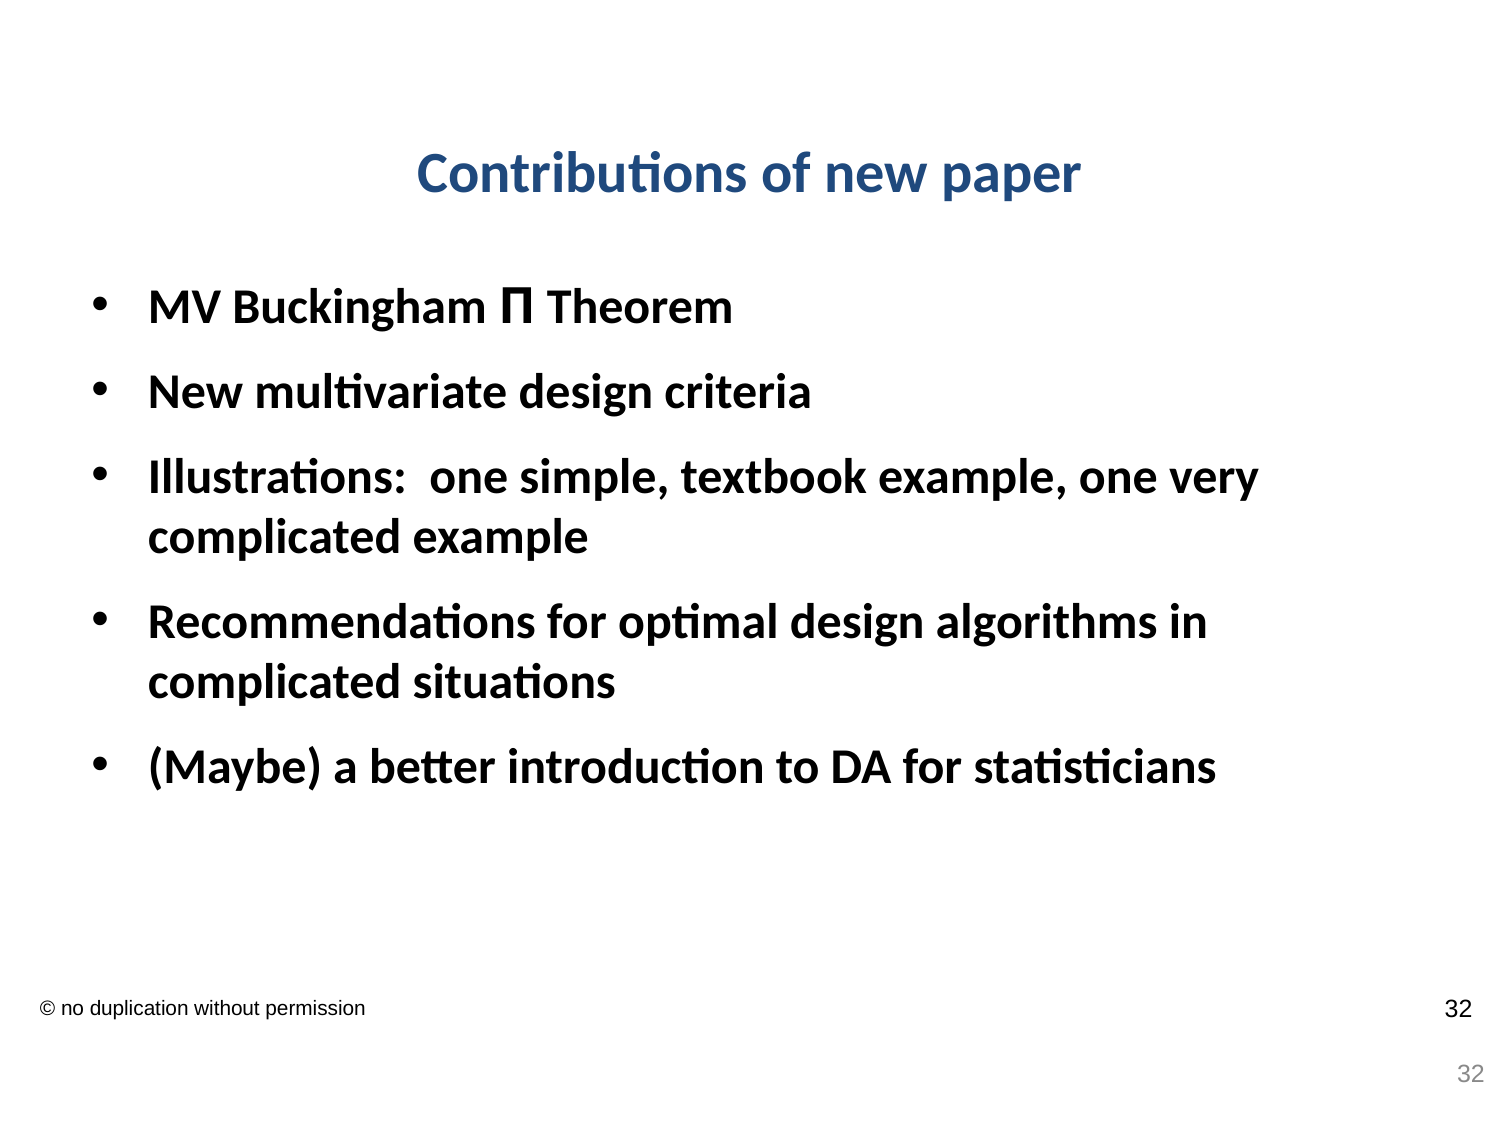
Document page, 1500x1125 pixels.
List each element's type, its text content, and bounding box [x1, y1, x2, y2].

slide_number 32 [1149, 1042, 1500, 1103]
list MV Buckingham Π Theorem New multivariate design criteria Illustrations: one simple, textbook example, one very complicated example Recommendations for optimal design algorithms in complicated situations (Maybe) a better introduction to DA for statisticians [76, 266, 1427, 1009]
title Contributions of new paper [75, 75, 1425, 263]
